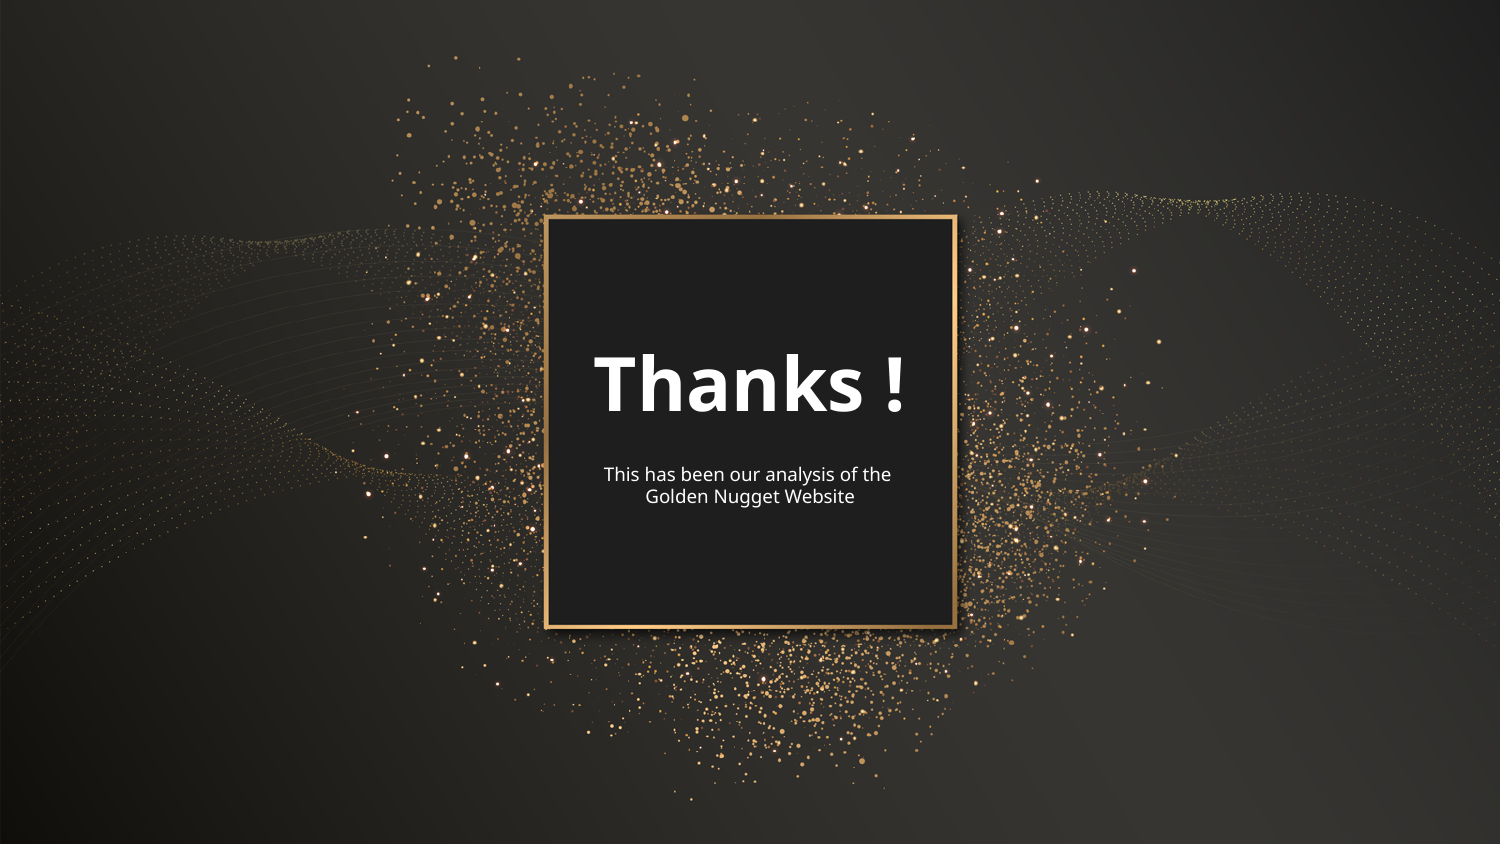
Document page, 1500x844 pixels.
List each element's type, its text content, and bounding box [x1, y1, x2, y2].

text_box Thanks ! [553, 331, 947, 434]
picture [0, 0, 1500, 844]
text_box This has been our analysis of the Golden Nugget Website [553, 456, 947, 514]
